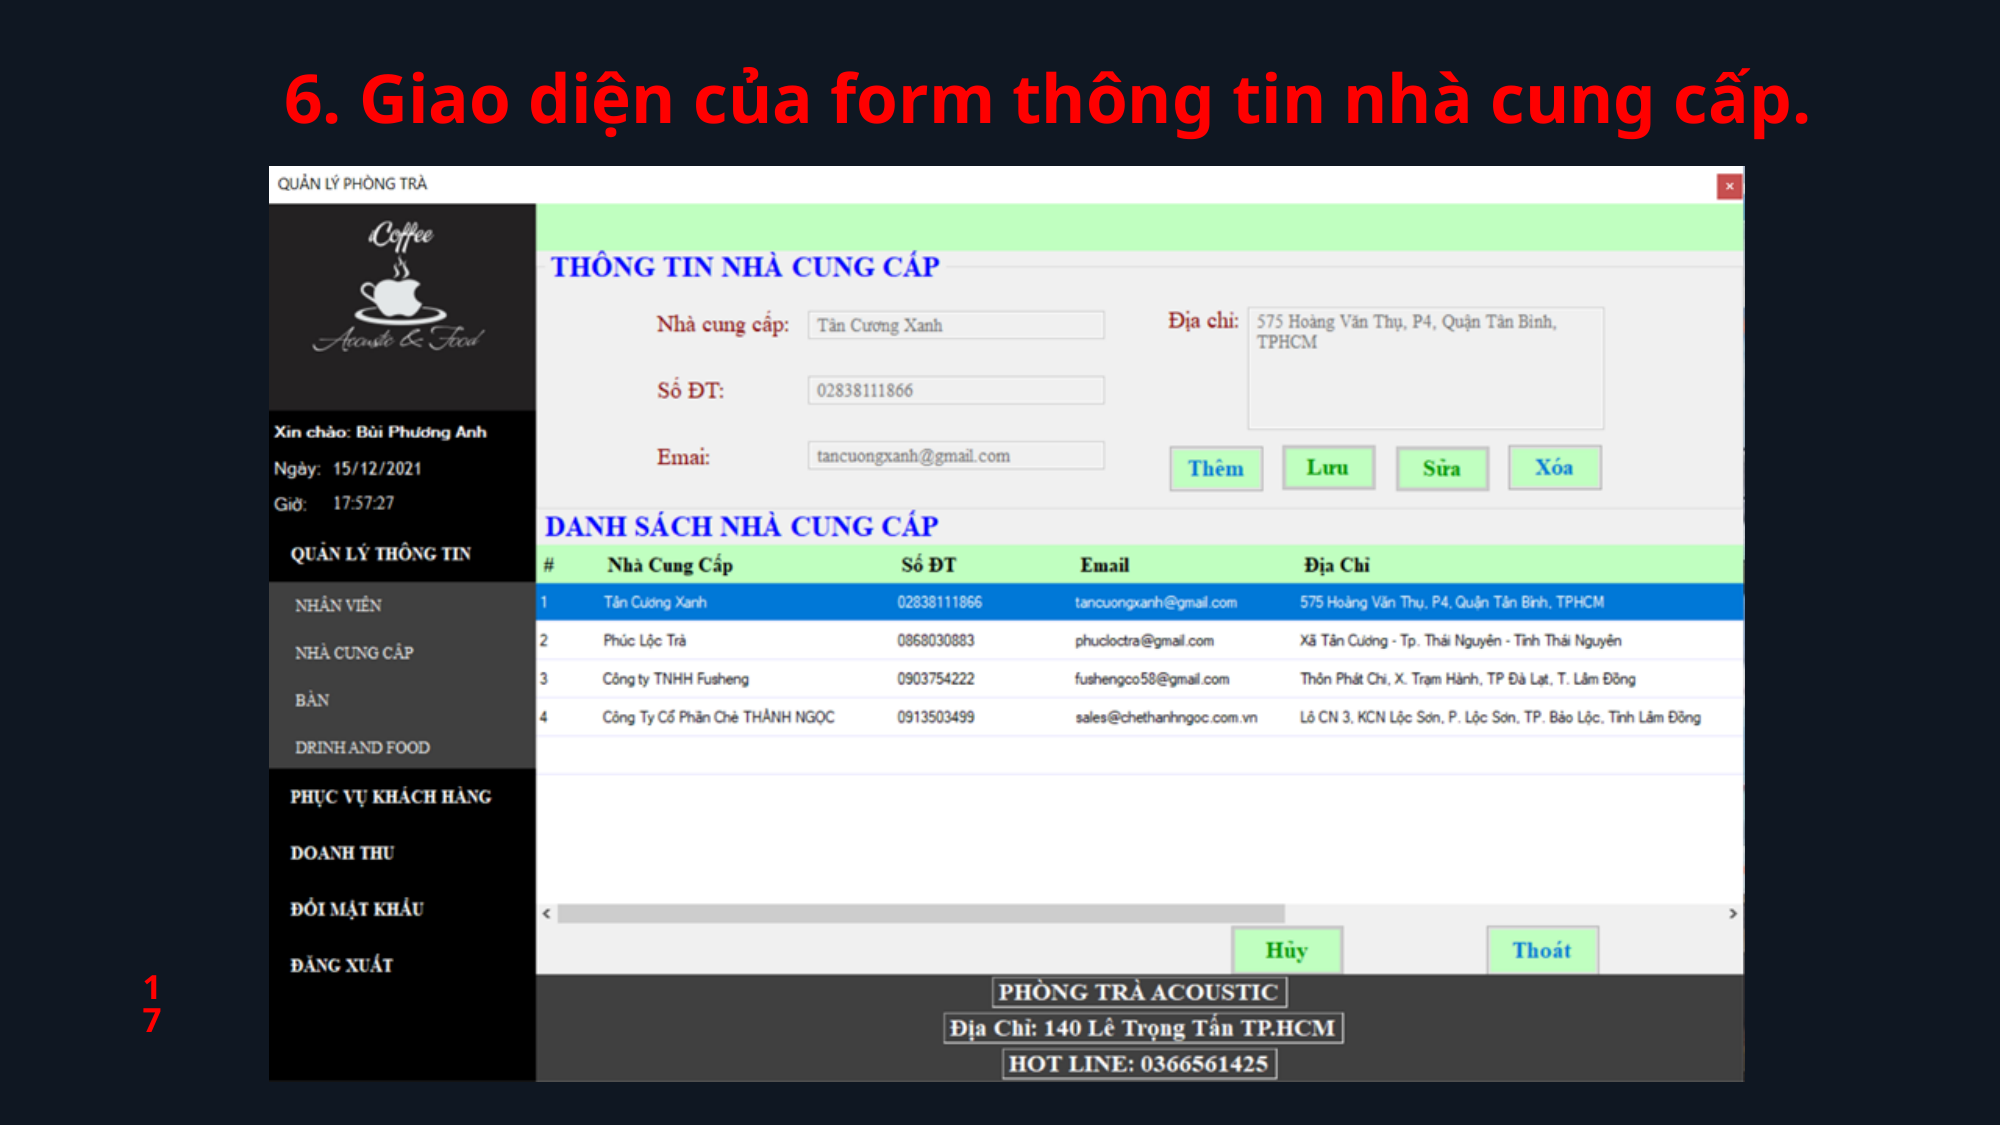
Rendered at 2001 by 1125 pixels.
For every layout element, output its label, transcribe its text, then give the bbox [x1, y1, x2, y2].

title 6. Giao diện của form thông tin nhà cung cấp. [269, 47, 1863, 155]
picture [269, 166, 1745, 1082]
slide_number 17 [127, 964, 186, 1014]
